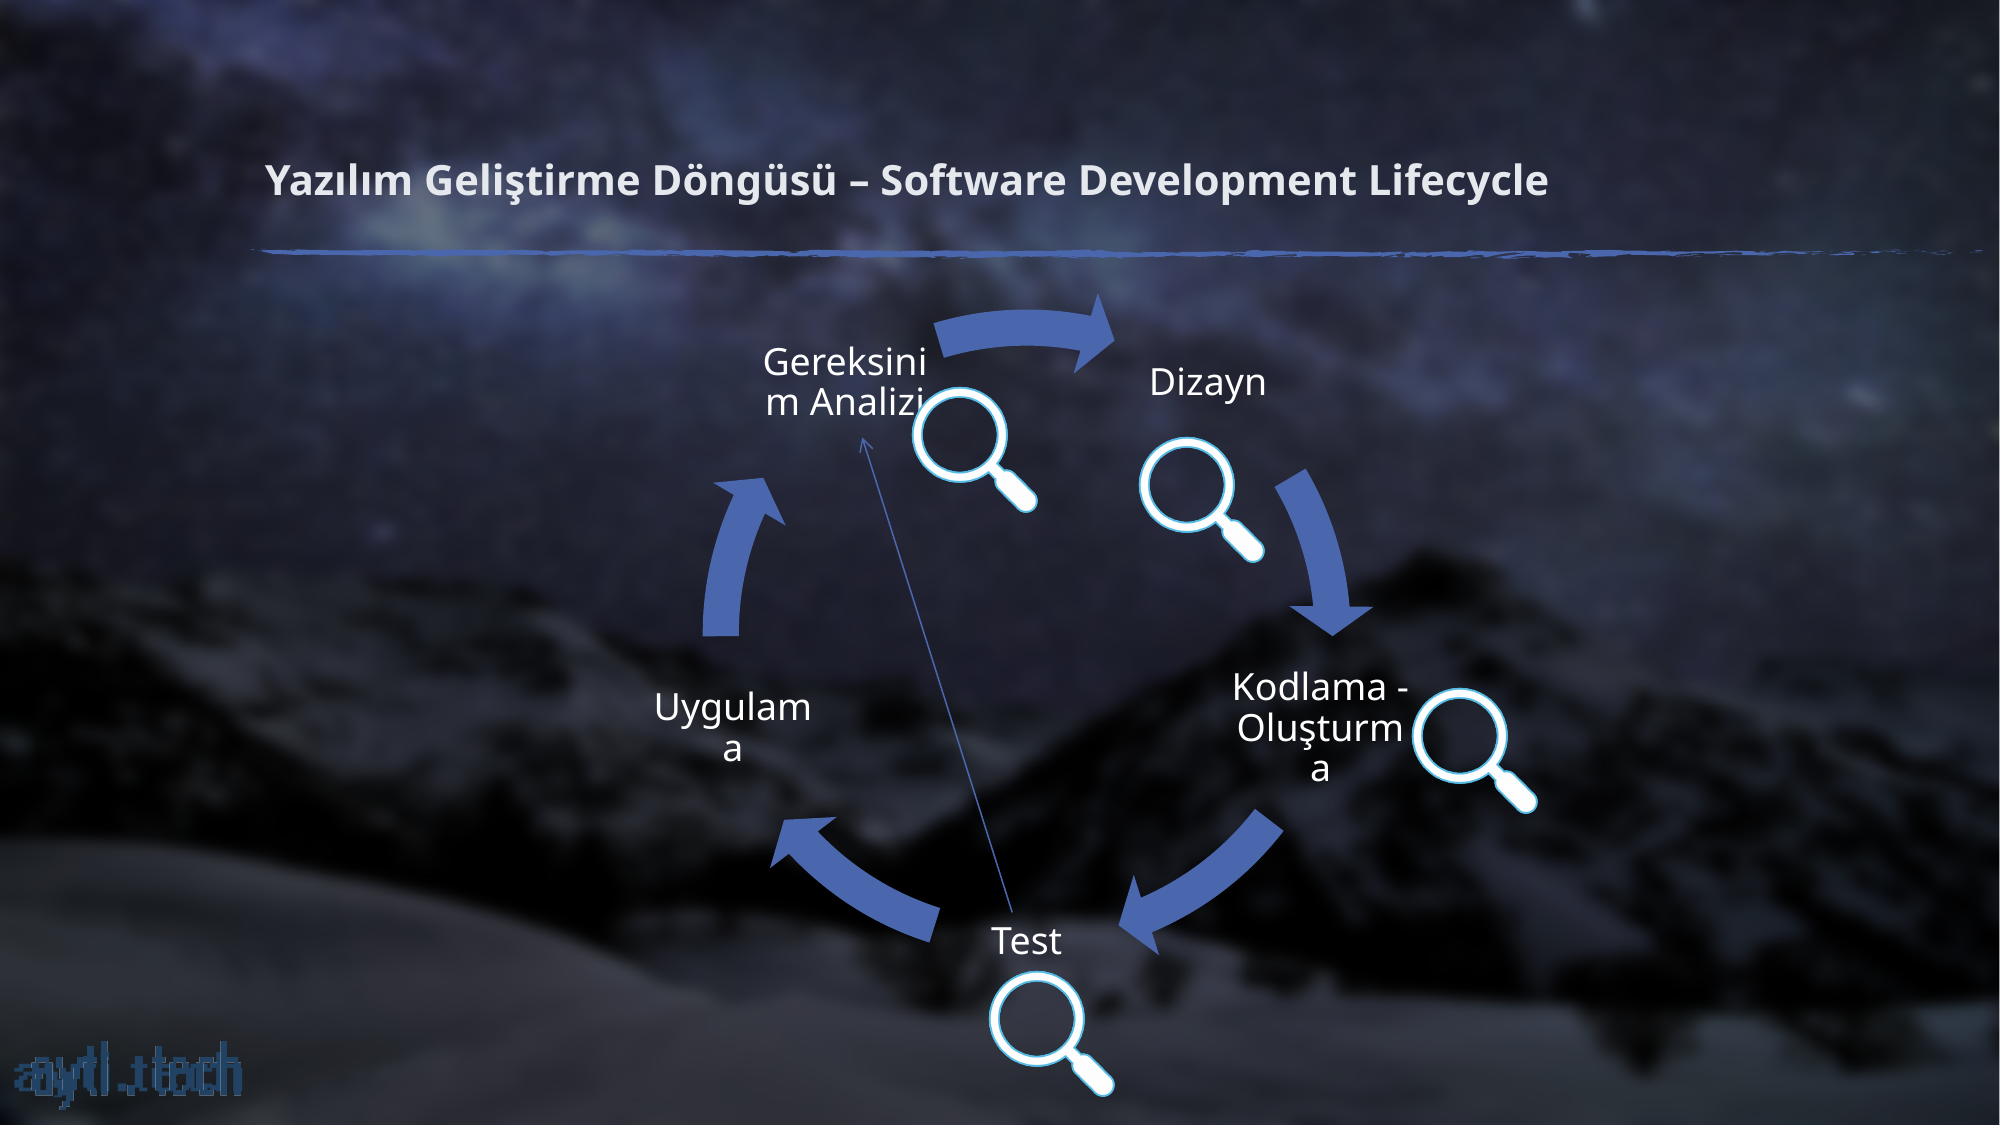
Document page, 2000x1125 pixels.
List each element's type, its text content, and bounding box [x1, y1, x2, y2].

title Yazılım Geliştirme Döngüsü – Software Development Lifecycle [249, 45, 1750, 213]
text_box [862, 437, 1013, 913]
picture [0, 0, 2000, 1125]
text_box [474, 285, 1579, 1036]
